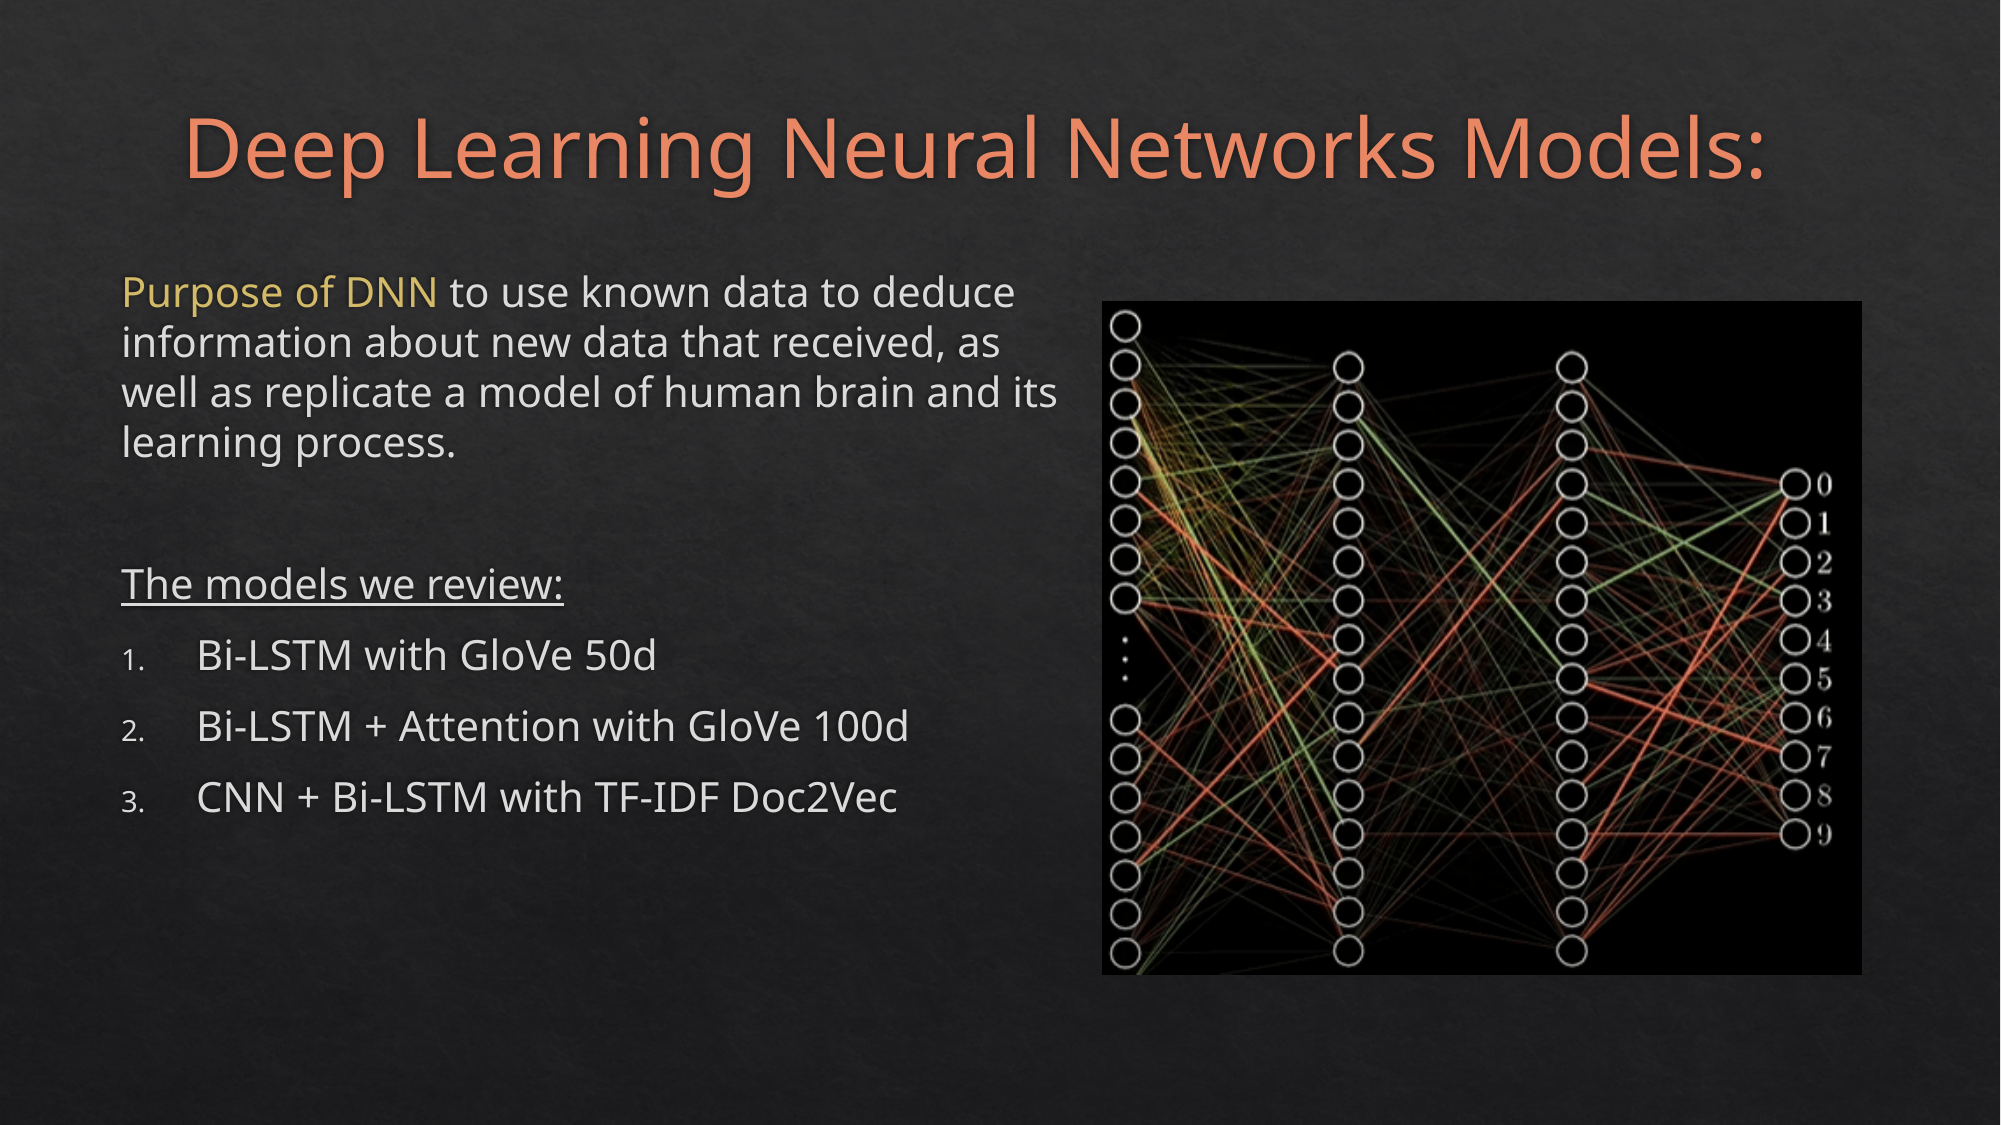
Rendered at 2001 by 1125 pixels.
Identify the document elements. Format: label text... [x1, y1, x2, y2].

title Deep Learning Neural Networks Models: [126, 65, 1826, 225]
picture [1102, 300, 1862, 975]
list Purpose of DNN to use known data to deduce information about new data that received, as well as replicate a model of human brain and its learning process. The models we review: Bi-LSTM with GloVe 50d Bi-LSTM + Attention with GloVe 100d CNN + Bi-LSTM with TF-IDF Doc2Vec [99, 258, 1074, 1012]
